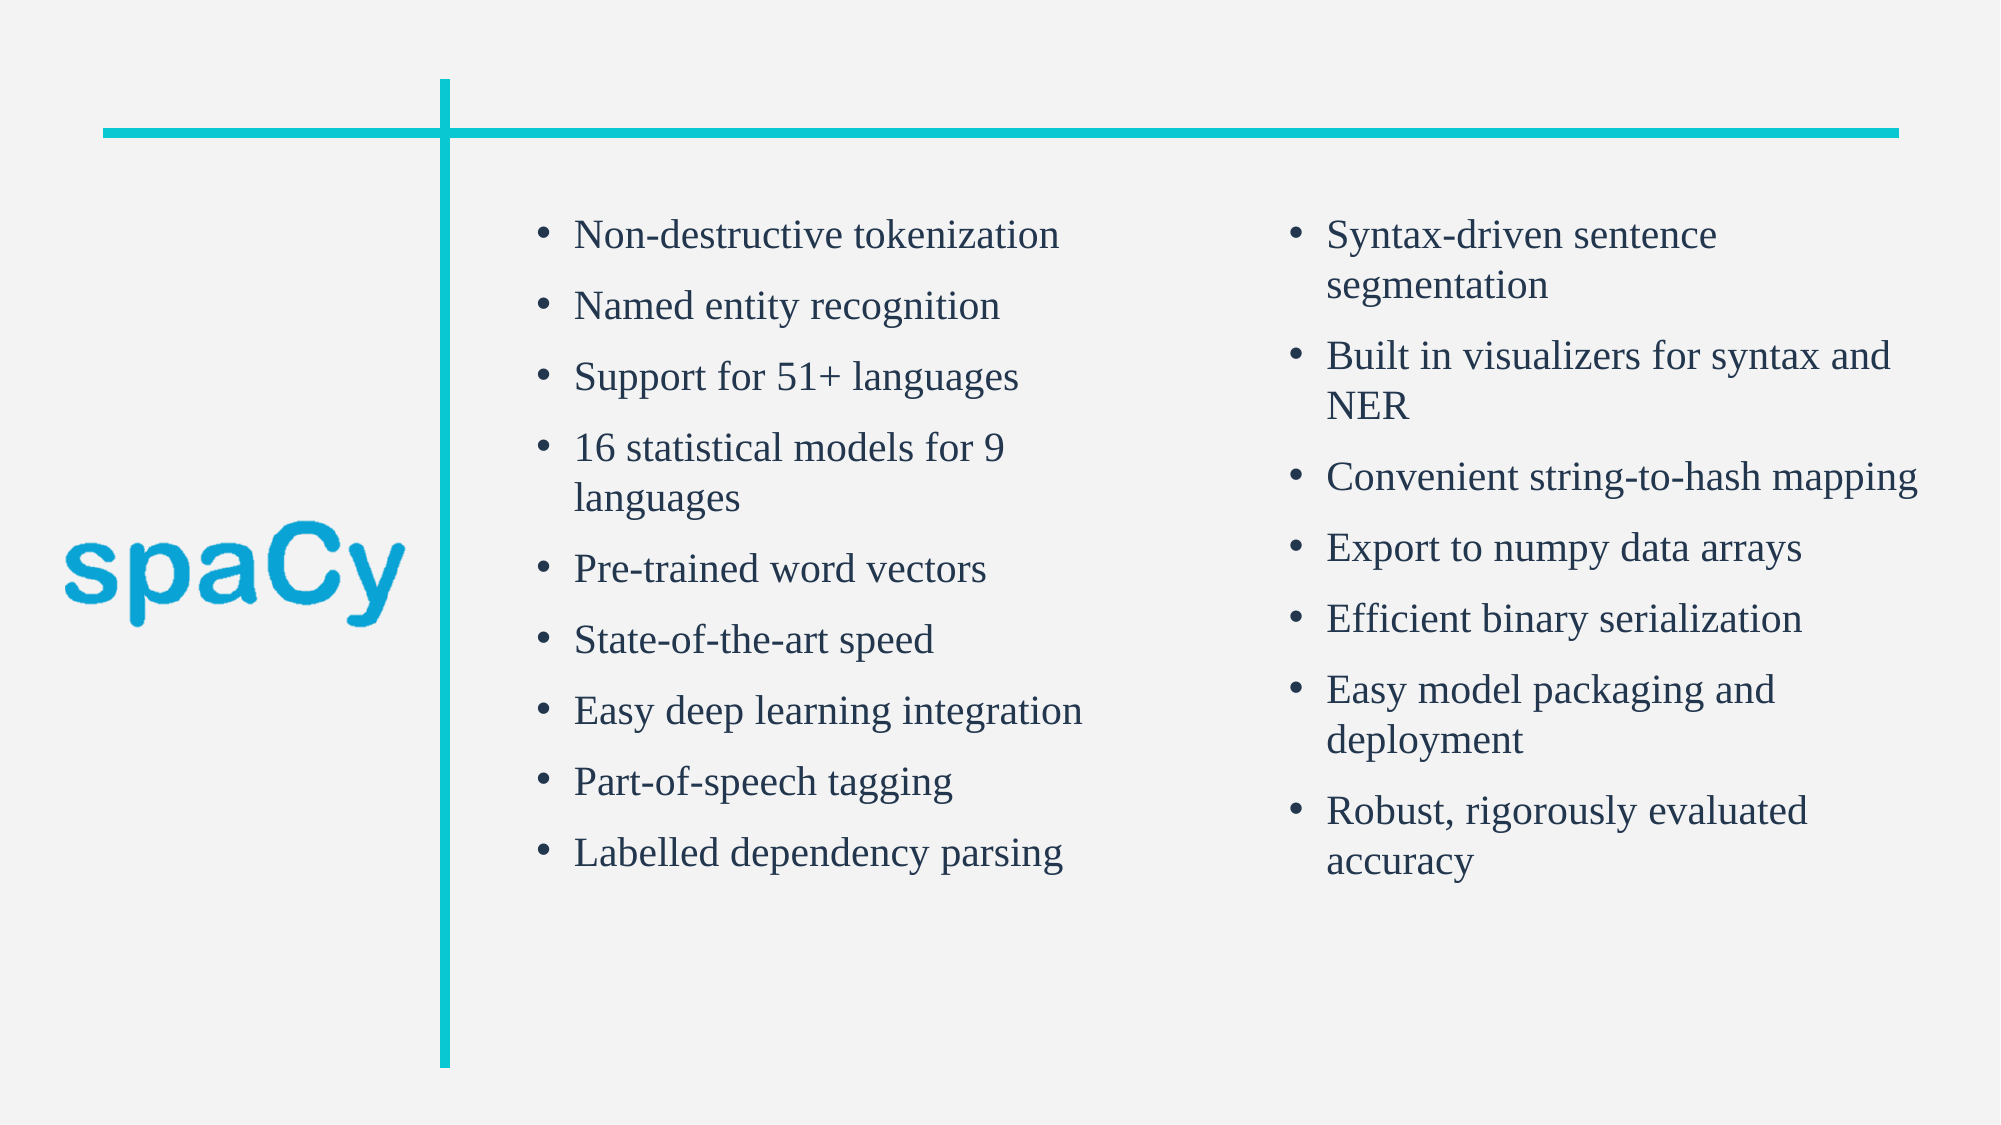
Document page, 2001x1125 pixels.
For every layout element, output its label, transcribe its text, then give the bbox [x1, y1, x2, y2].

picture [65, 512, 408, 635]
list Non-destructive tokenization Named entity recognition Support for 51+ languages 16 statistical models for 9 languages Pre-trained word vectors State-of-the-art speed Easy deep learning integration Part-of-speech tagging Labelled dependency parsing [521, 199, 1198, 1097]
text_box Syntax-driven sentence segmentation Built in visualizers for syntax and NER Convenient string-to-hash mapping Export to numpy data arrays Efficient binary serialization Easy model packaging and deployment Robust, rigorously evaluated accuracy [1273, 199, 1957, 1097]
